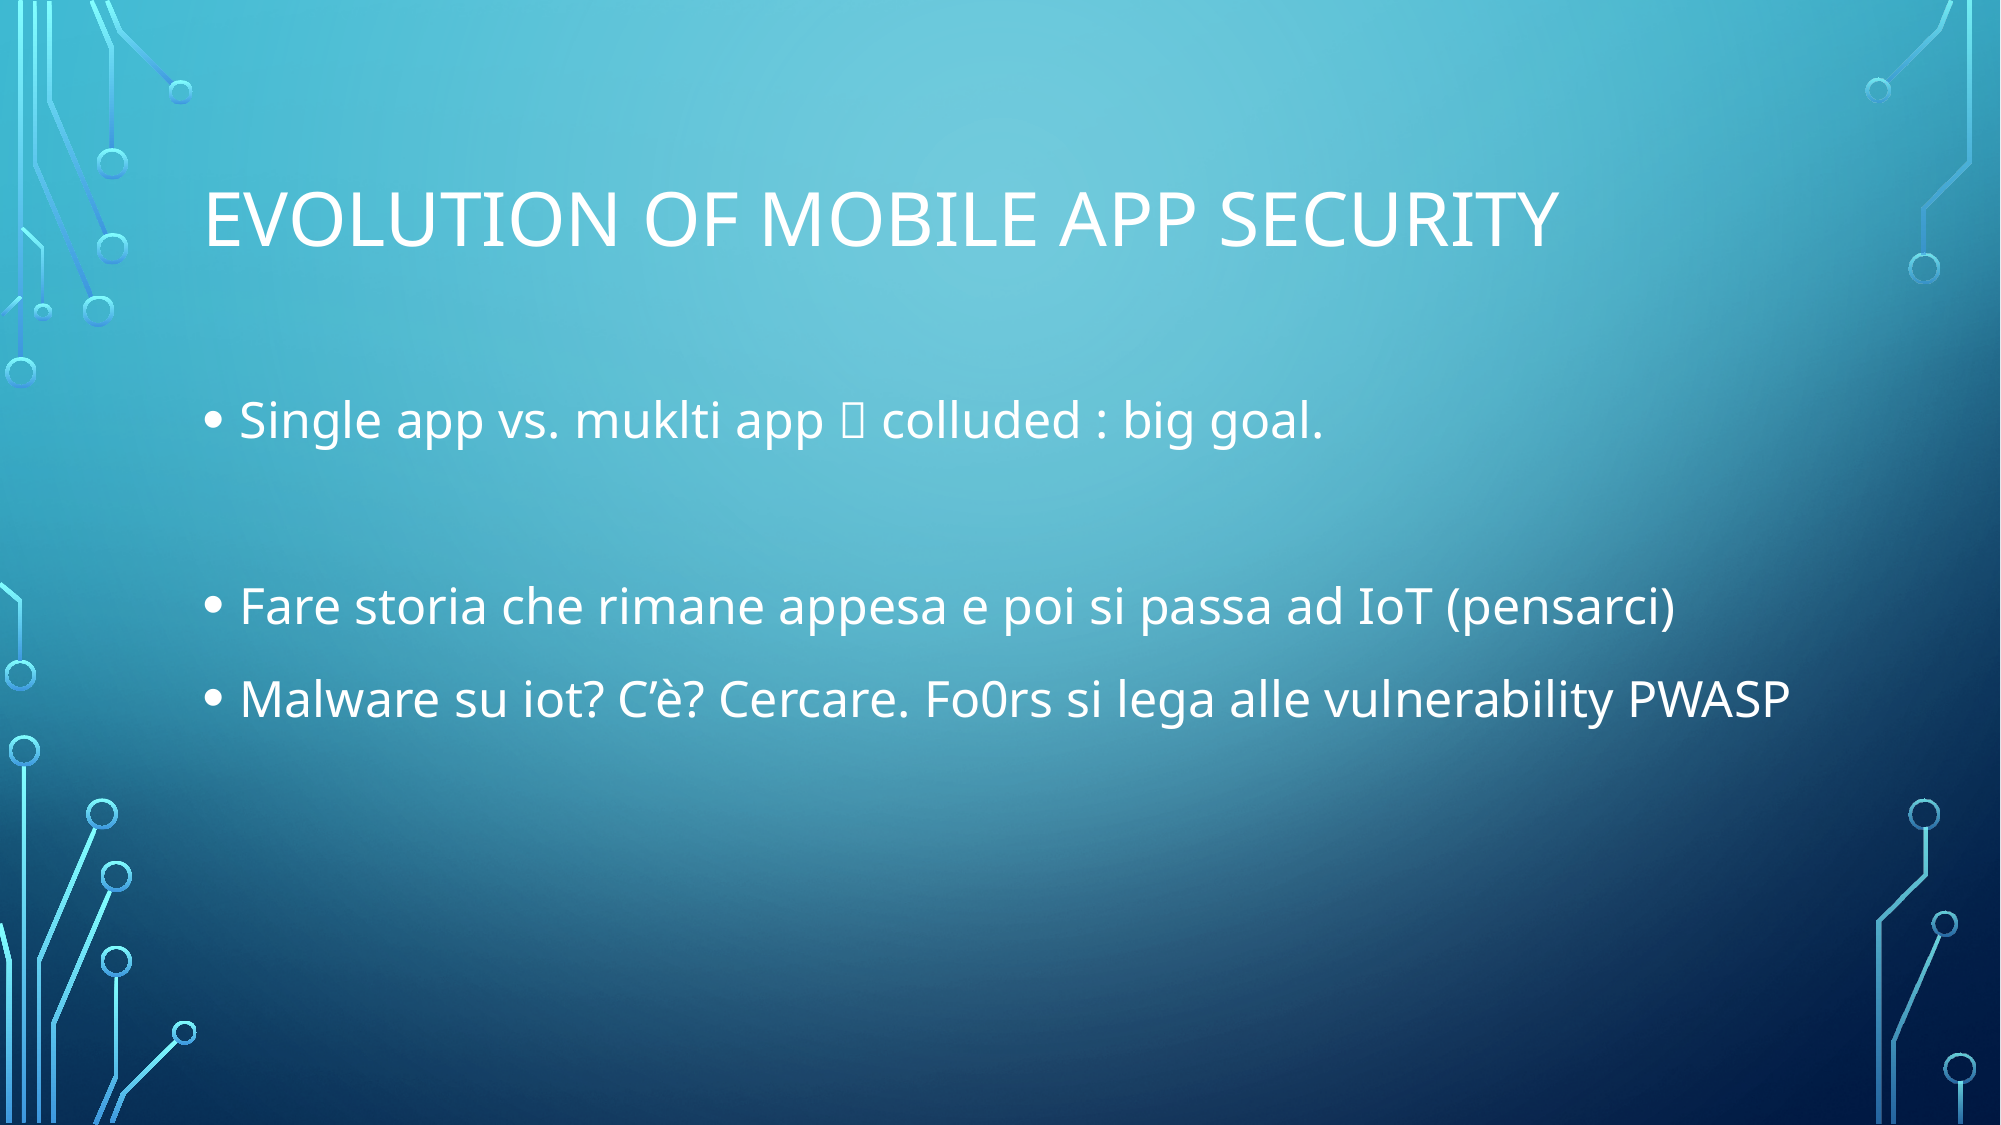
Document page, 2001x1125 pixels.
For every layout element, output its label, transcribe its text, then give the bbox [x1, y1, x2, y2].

title Evolution of Mobile APP SECURITY [187, 101, 1813, 344]
list Single app vs. muklti app  colluded : big goal. Fare storia che rimane appesa e poi si passa ad IoT (pensarci) Malware su iot? C’è? Cercare. Fo0rs si lega alle vulnerability PWASP [187, 369, 1813, 950]
